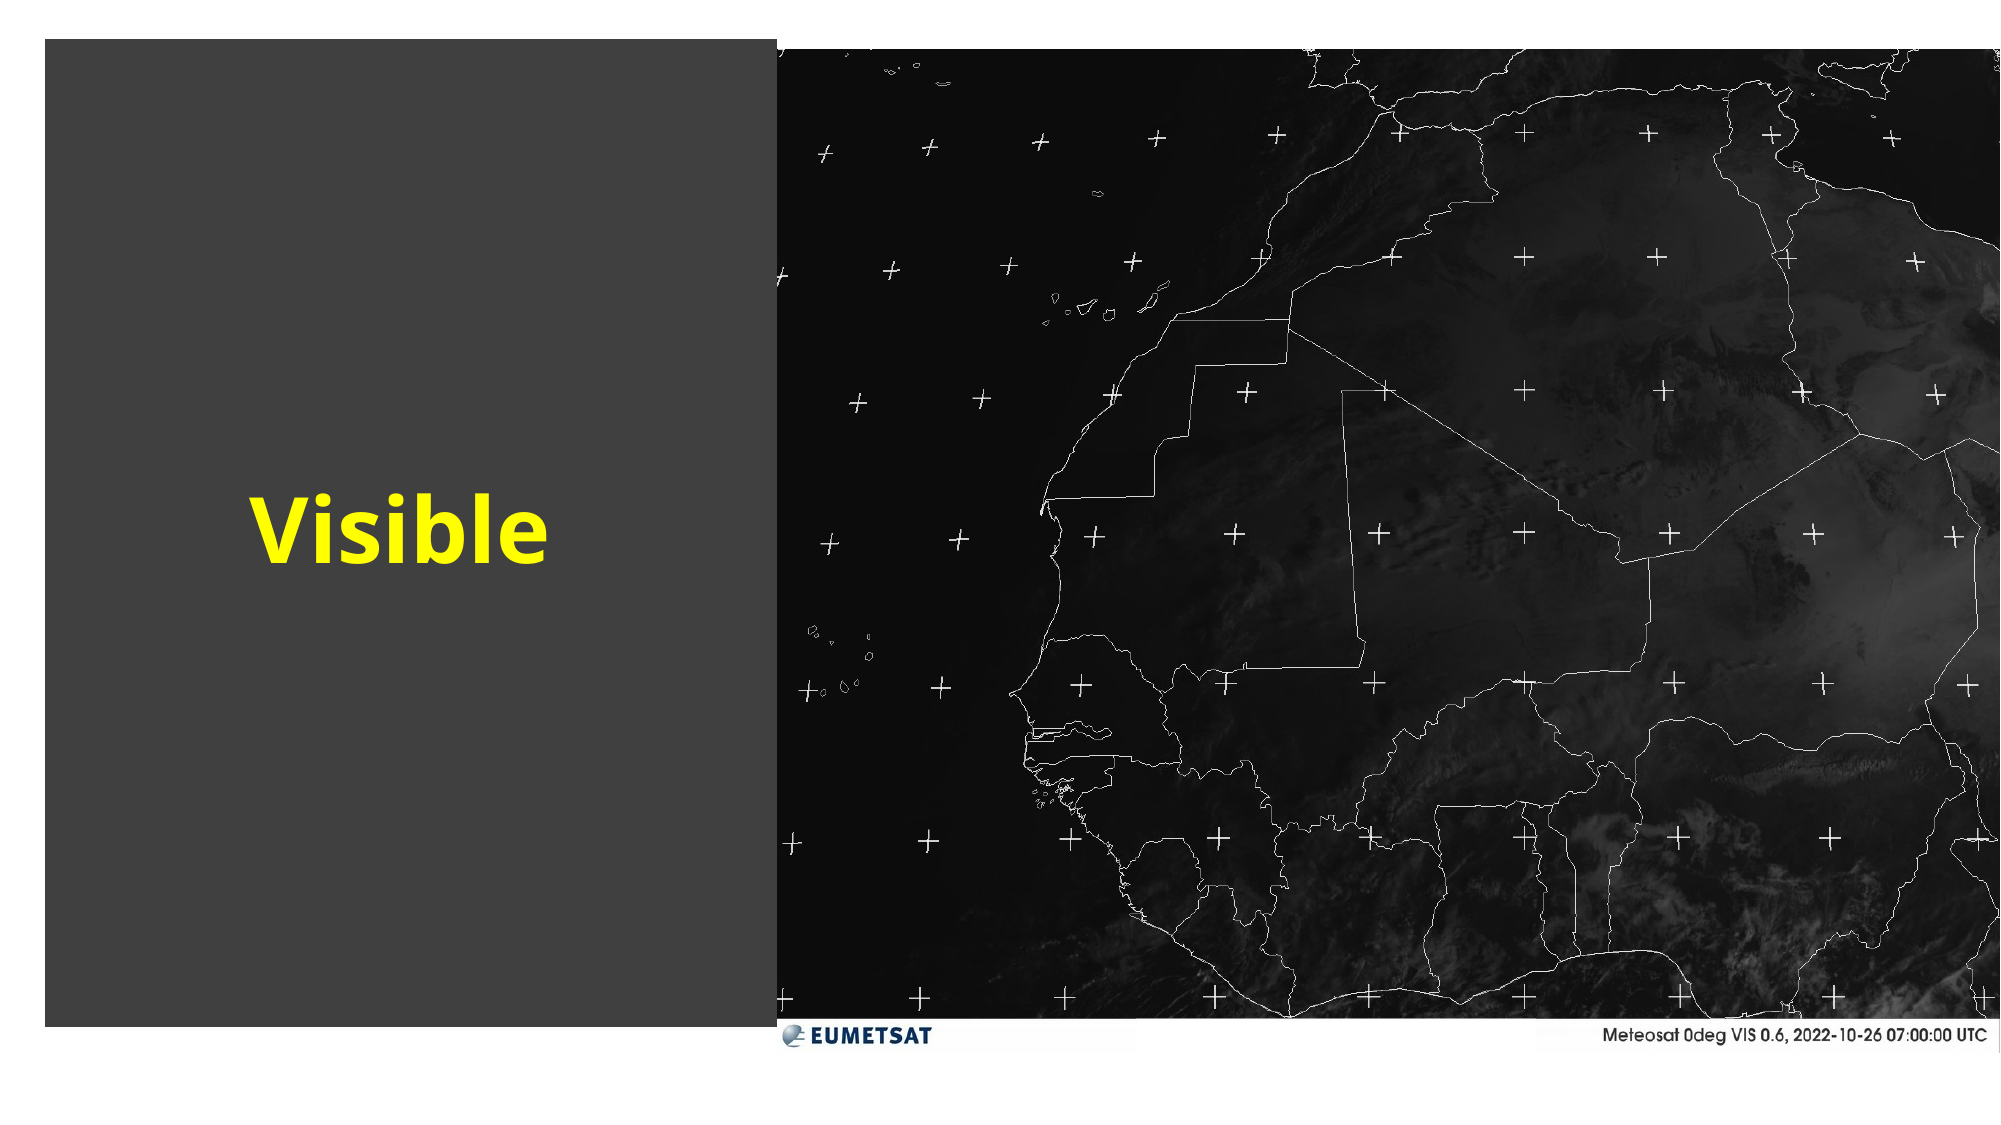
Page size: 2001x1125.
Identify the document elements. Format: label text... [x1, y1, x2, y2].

picture [777, 49, 2000, 1053]
text_box [54, 49, 768, 1018]
title Visible [34, 102, 767, 965]
